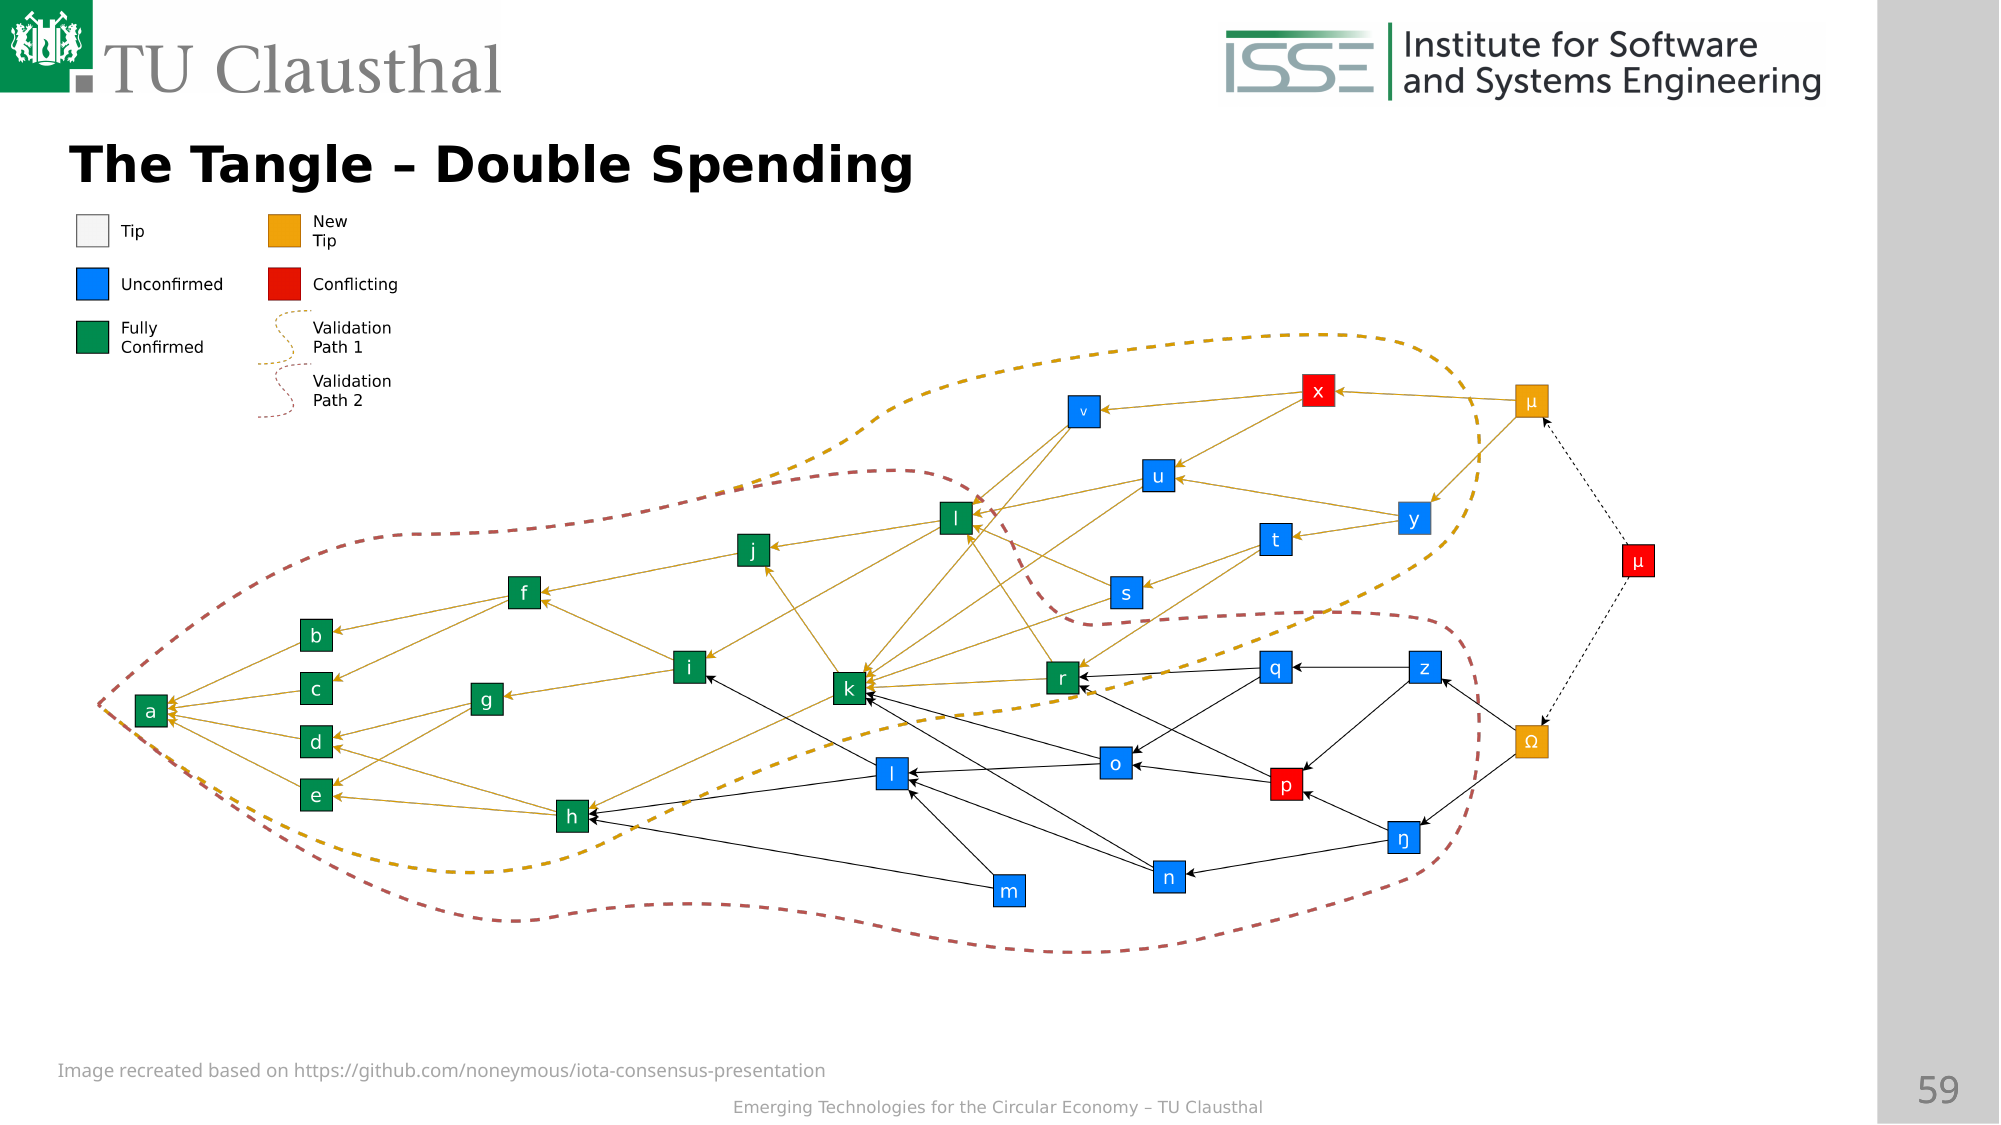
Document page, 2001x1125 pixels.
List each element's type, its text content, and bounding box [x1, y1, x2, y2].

picture [76, 211, 1655, 954]
text_box The Tangle – Double Spending [54, 125, 1818, 207]
picture [0, 0, 501, 93]
picture [1218, 22, 1826, 107]
text_box Image recreated based on https://github.com/noneymous/iota-consensus-presentation [43, 1051, 1521, 1089]
